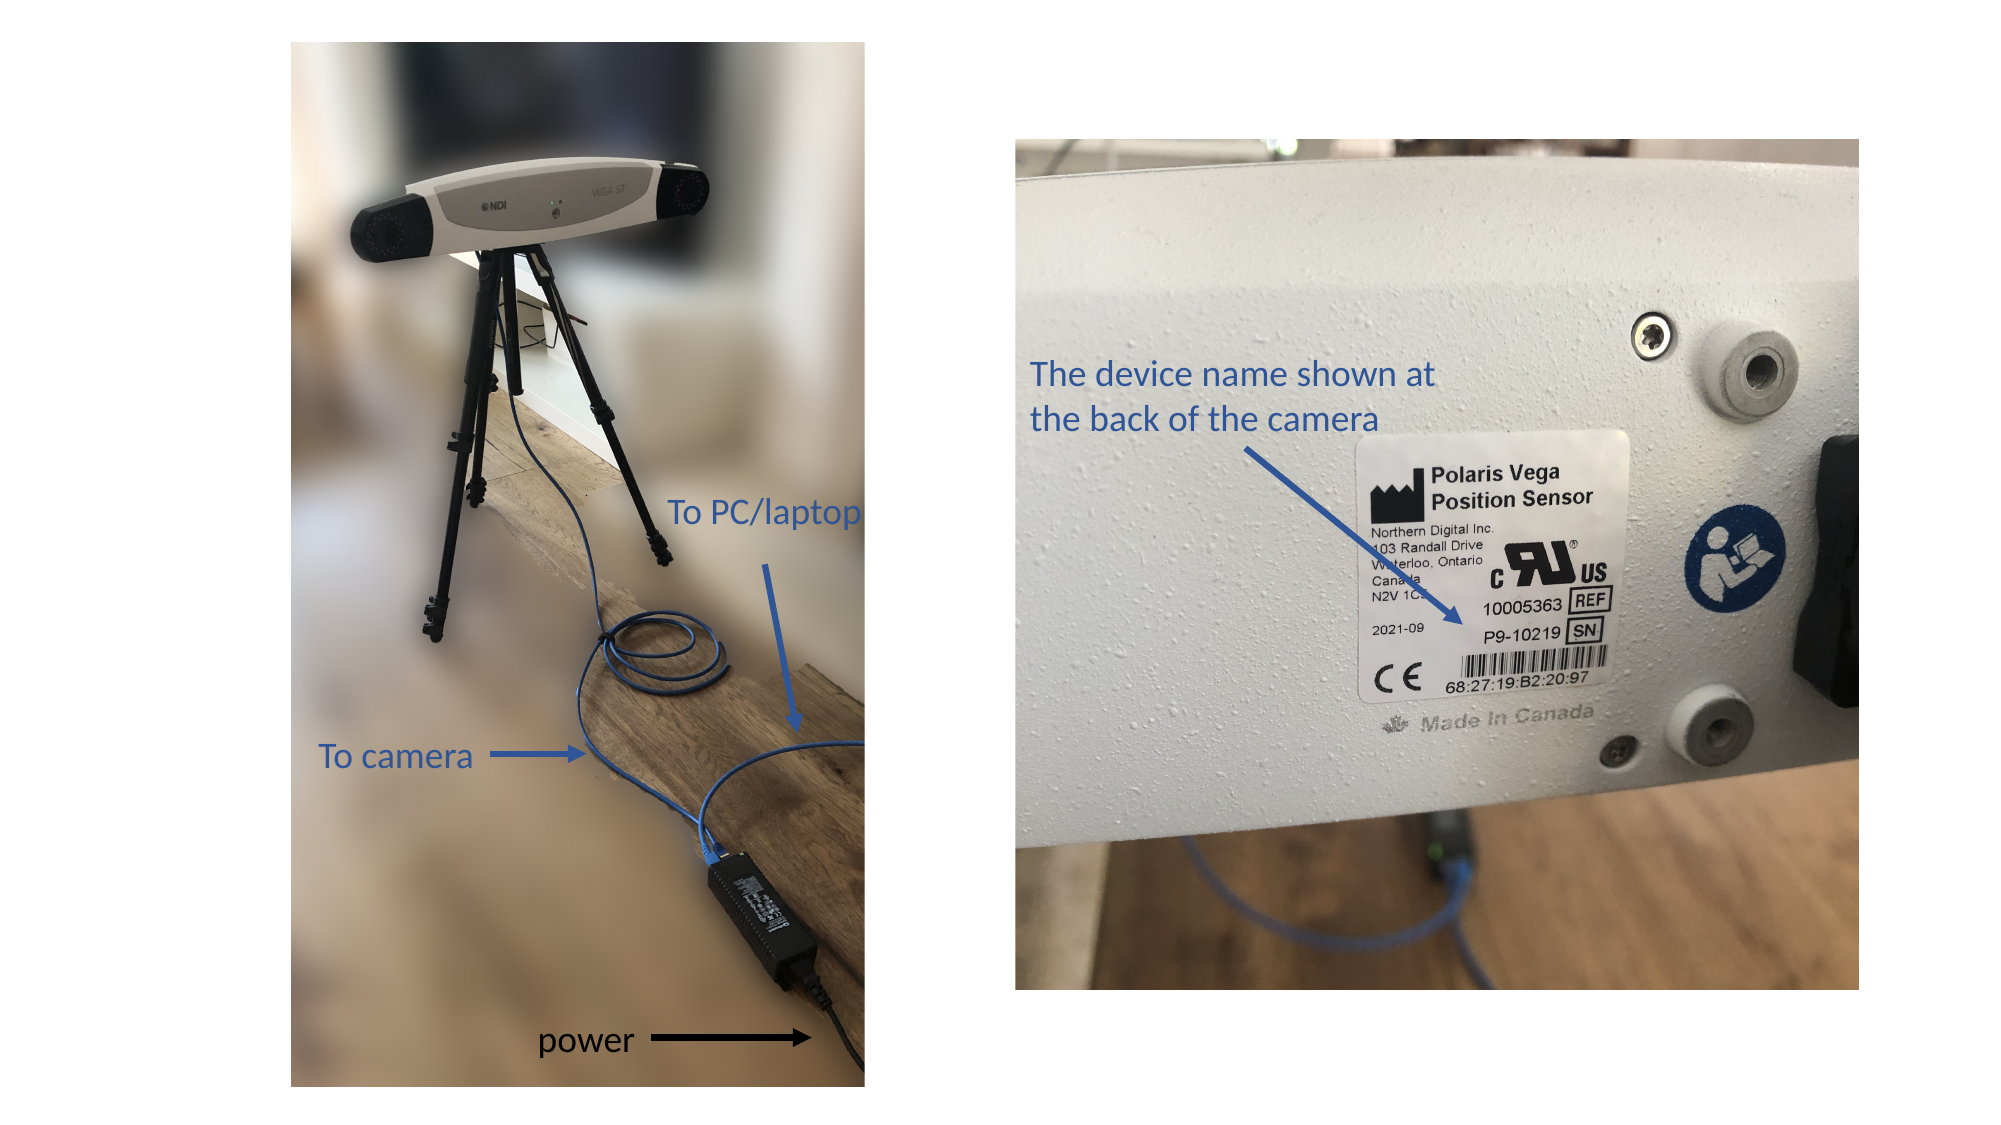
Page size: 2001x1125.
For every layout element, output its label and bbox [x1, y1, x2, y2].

text_box [1245, 448, 1463, 625]
text_box [291, 42, 879, 1087]
picture [1015, 139, 1859, 990]
